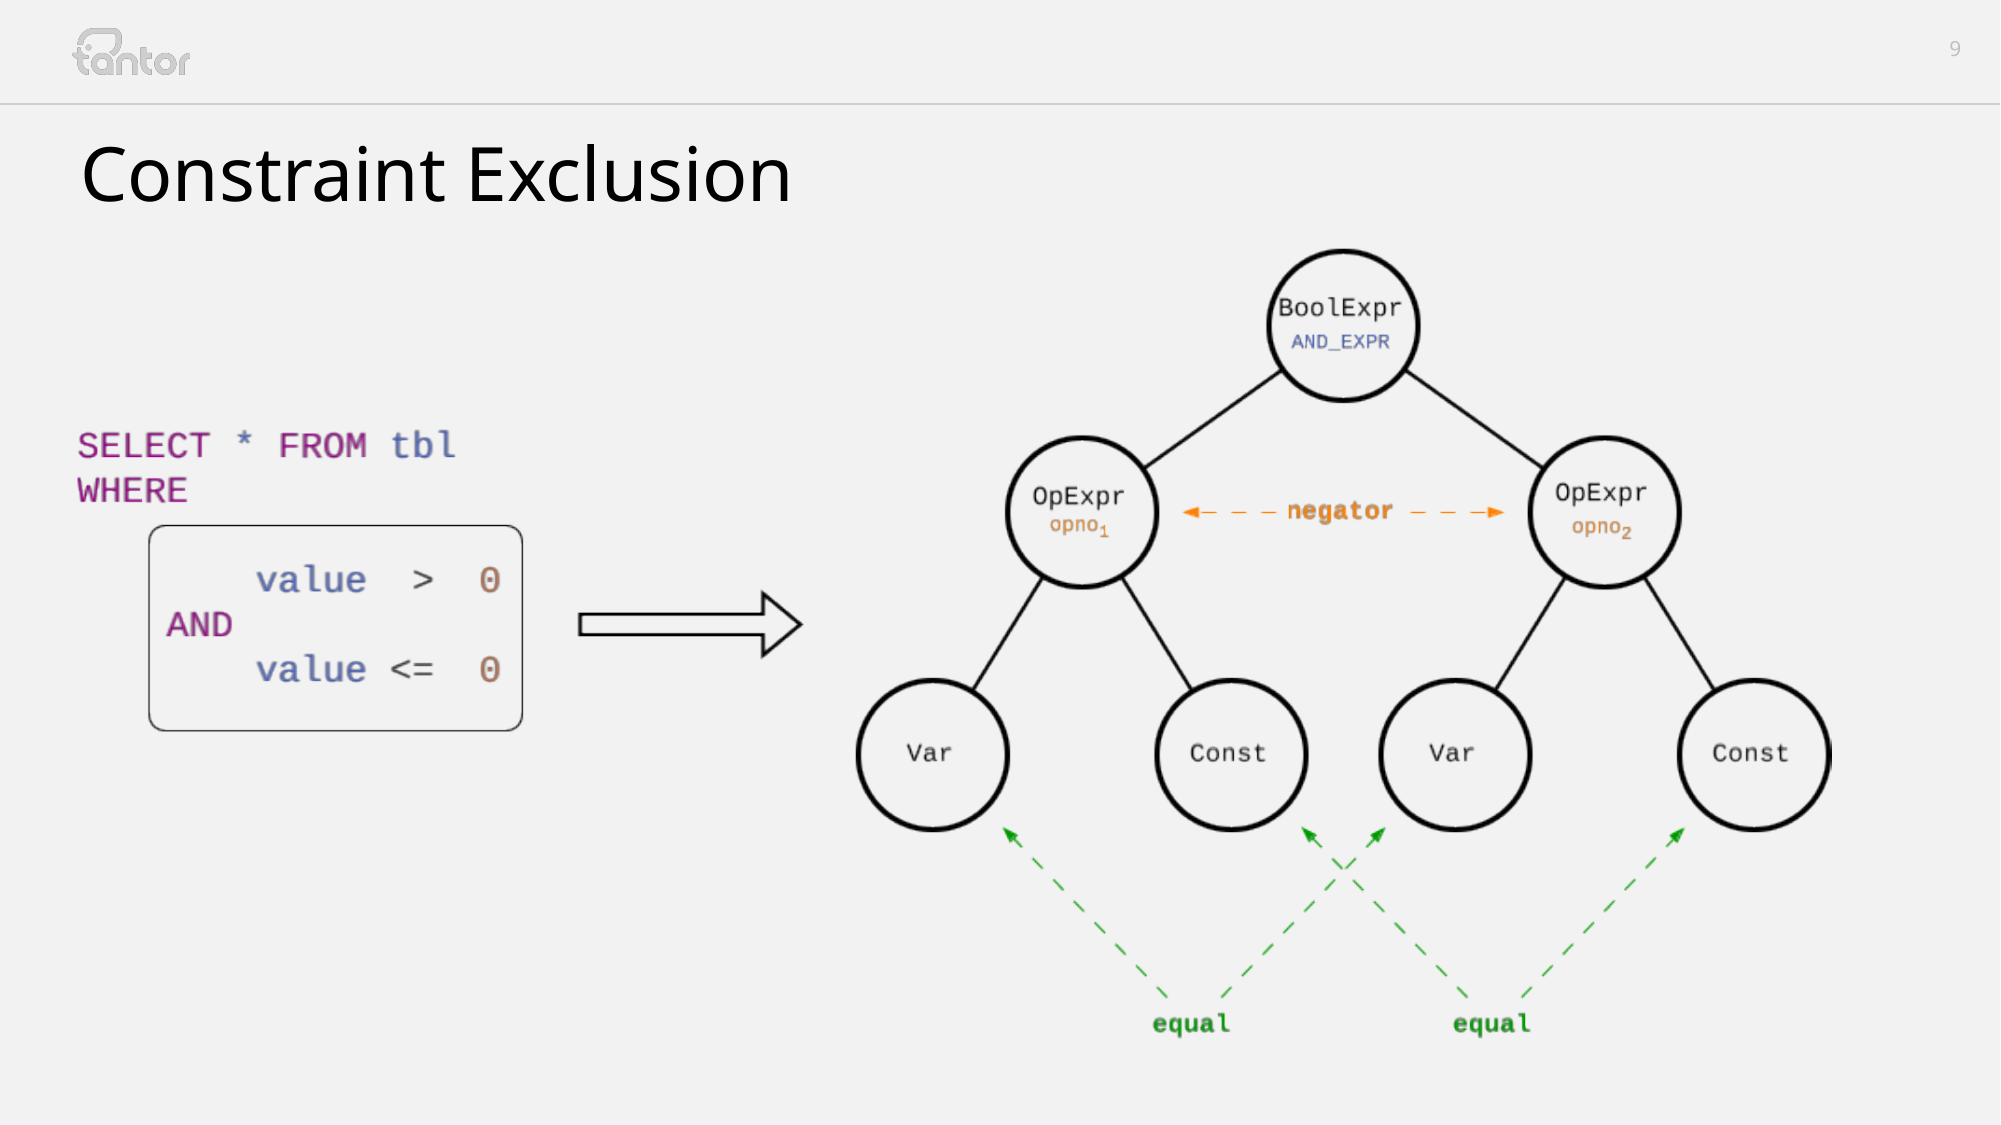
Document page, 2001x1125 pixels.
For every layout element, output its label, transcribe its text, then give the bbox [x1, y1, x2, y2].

picture [72, 28, 190, 75]
picture [72, 247, 1832, 1055]
title Constraint Exclusion [72, 128, 1928, 348]
